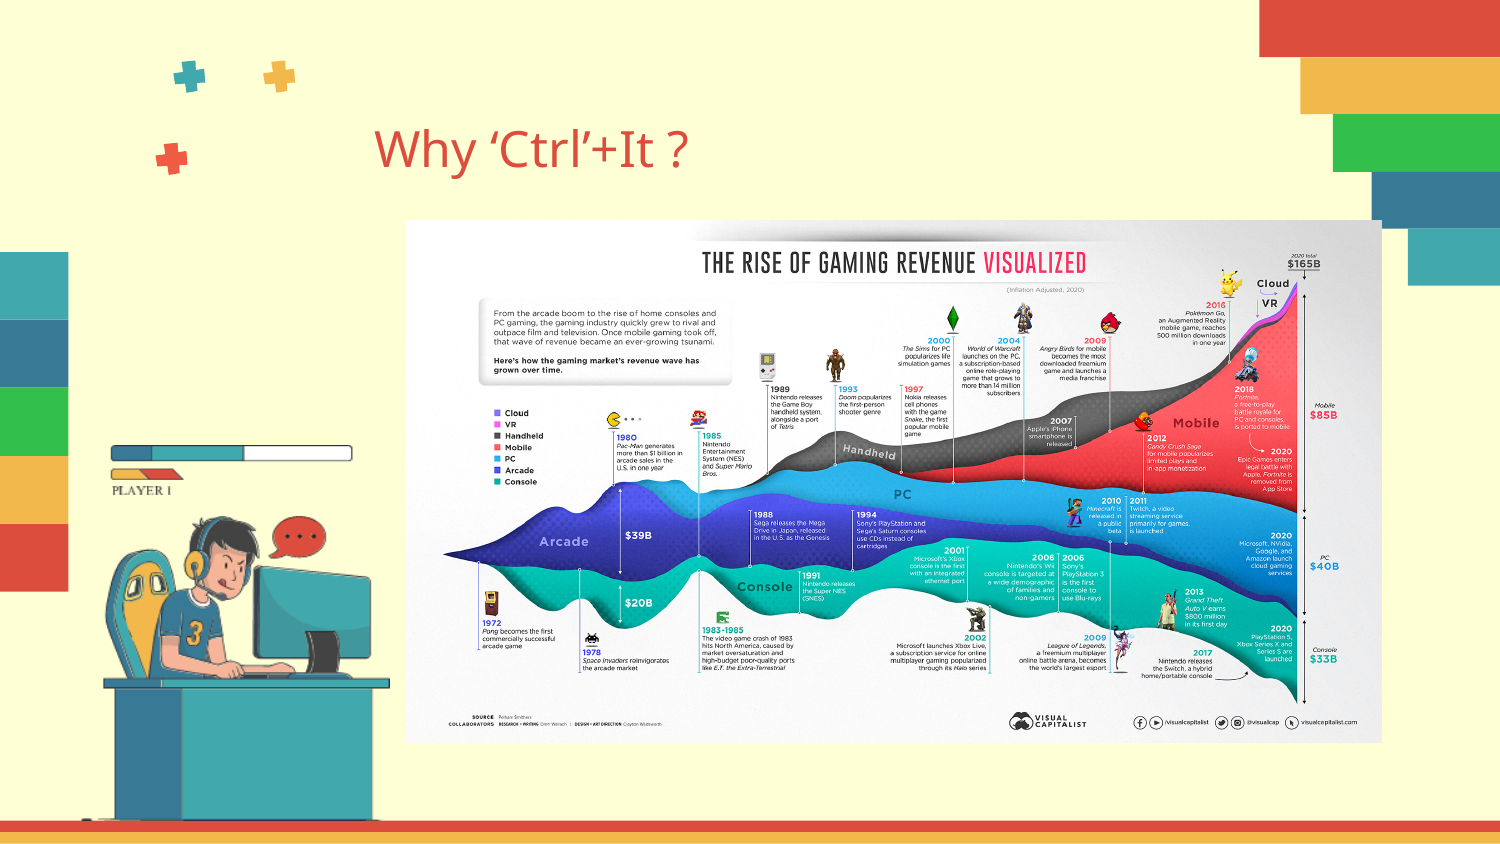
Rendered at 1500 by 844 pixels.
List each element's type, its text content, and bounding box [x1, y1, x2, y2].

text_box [155, 60, 296, 176]
title Why ‘Ctrl’+It ? [359, 101, 1148, 249]
picture [81, 445, 390, 821]
picture [405, 219, 1382, 743]
